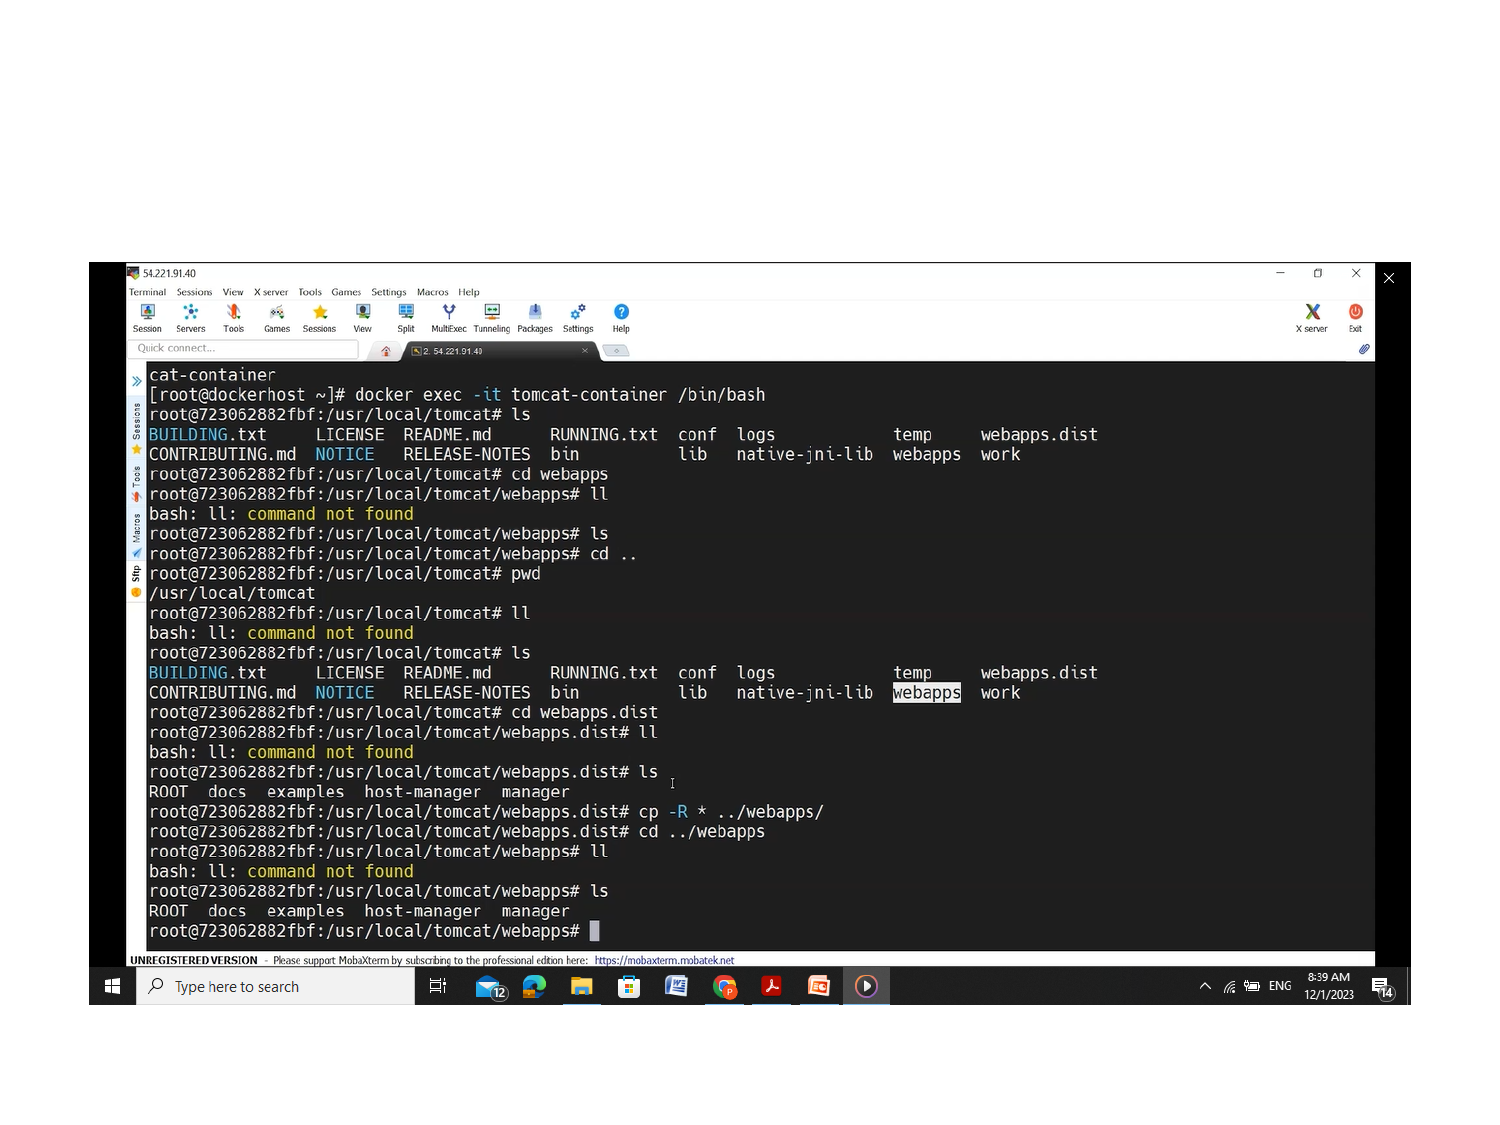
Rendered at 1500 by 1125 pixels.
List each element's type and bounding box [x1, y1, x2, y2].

list [89, 262, 1411, 1006]
